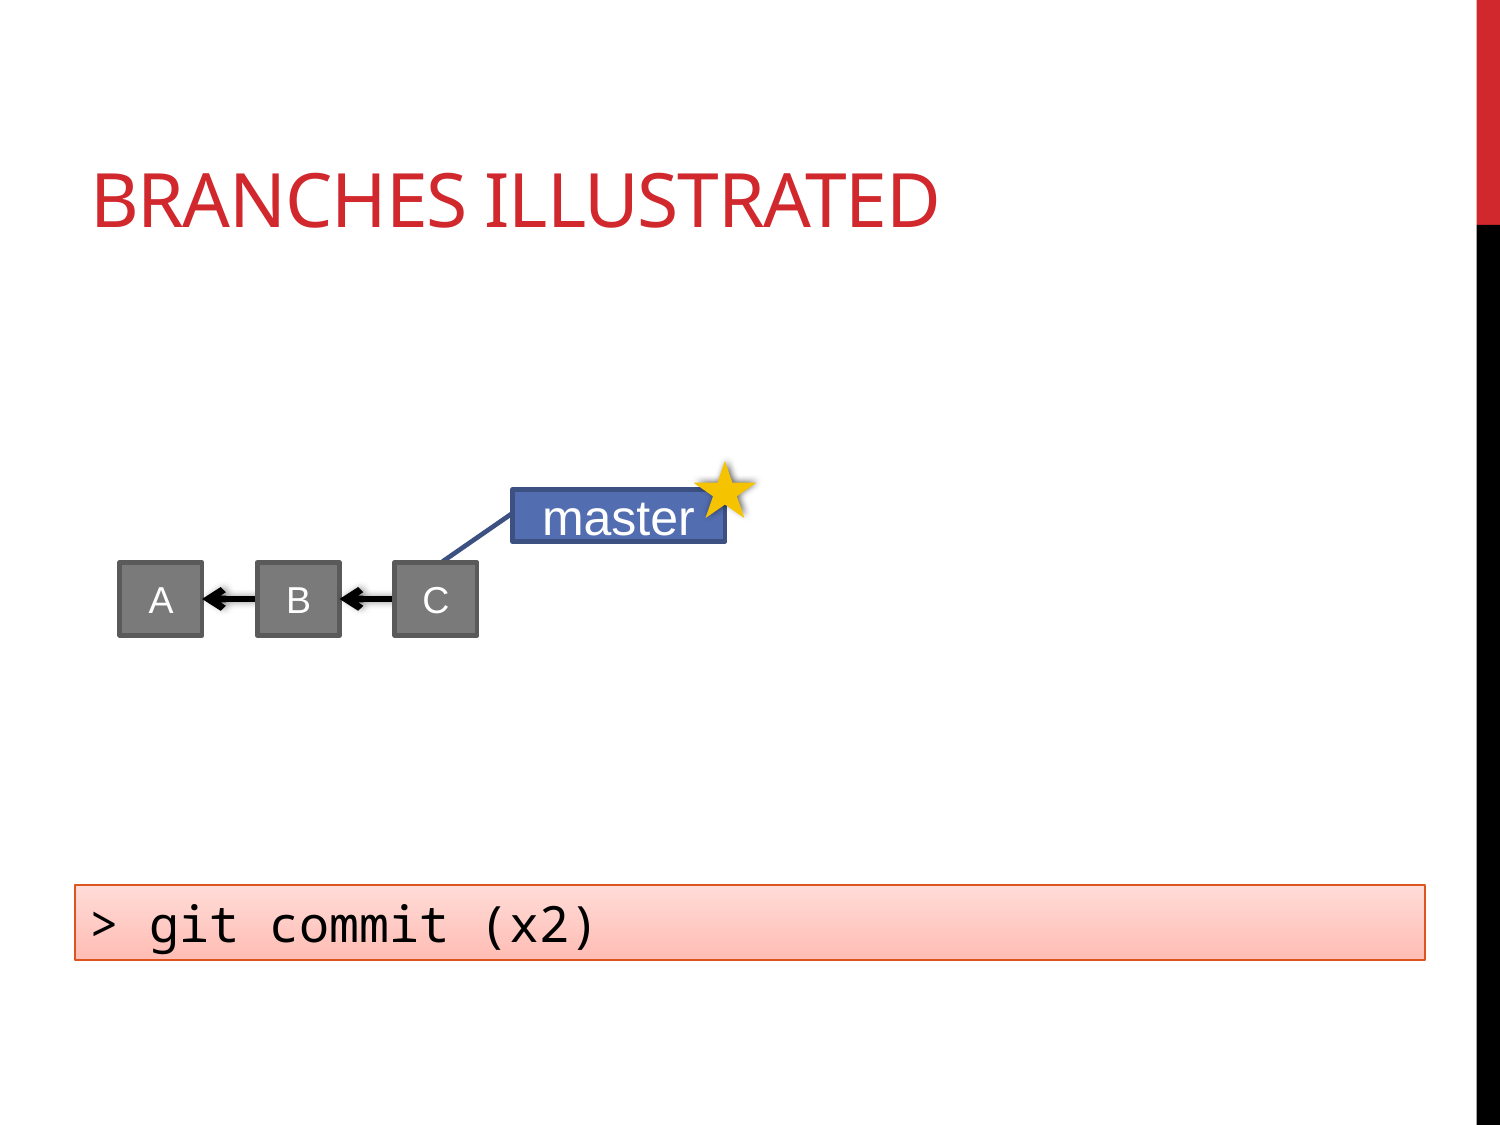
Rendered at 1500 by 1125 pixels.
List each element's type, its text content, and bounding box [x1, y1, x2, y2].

text_box [693, 460, 757, 519]
text_box > git commit (x2) [74, 884, 1426, 961]
text_box A [117, 560, 204, 638]
text_box B [255, 560, 342, 638]
title Branches Illustrated [75, 25, 1025, 250]
text_box C [392, 560, 479, 638]
text_box master [441, 487, 727, 560]
